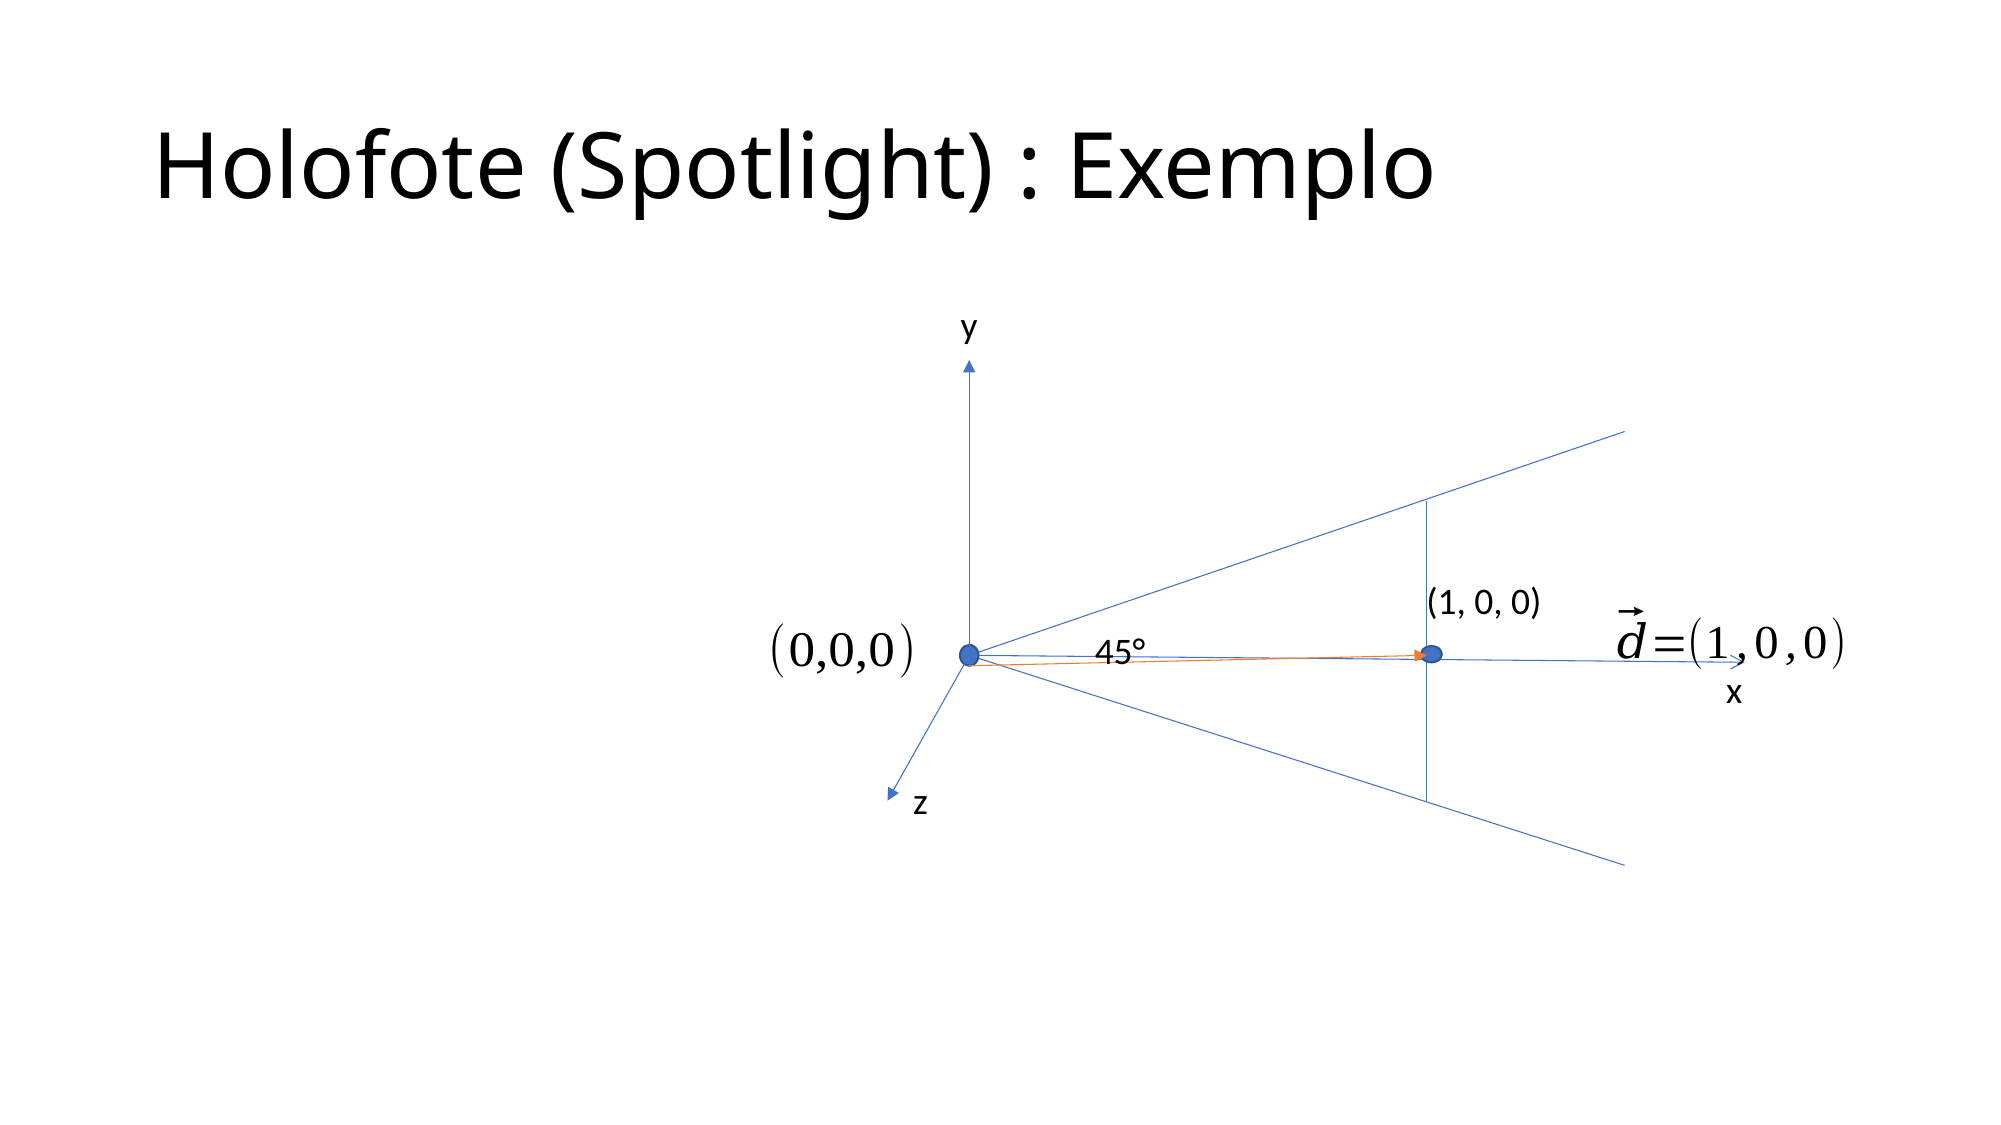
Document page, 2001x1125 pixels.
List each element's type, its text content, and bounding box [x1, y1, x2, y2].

text_box x [1711, 658, 1758, 719]
text_box z [898, 801, 943, 830]
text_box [969, 663, 1625, 866]
title Holofote (Spotlight) : Exemplo [137, 59, 1863, 278]
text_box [970, 431, 1625, 655]
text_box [970, 655, 1745, 663]
text_box y [945, 293, 993, 354]
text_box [887, 655, 970, 801]
text_box [958, 643, 969, 655]
